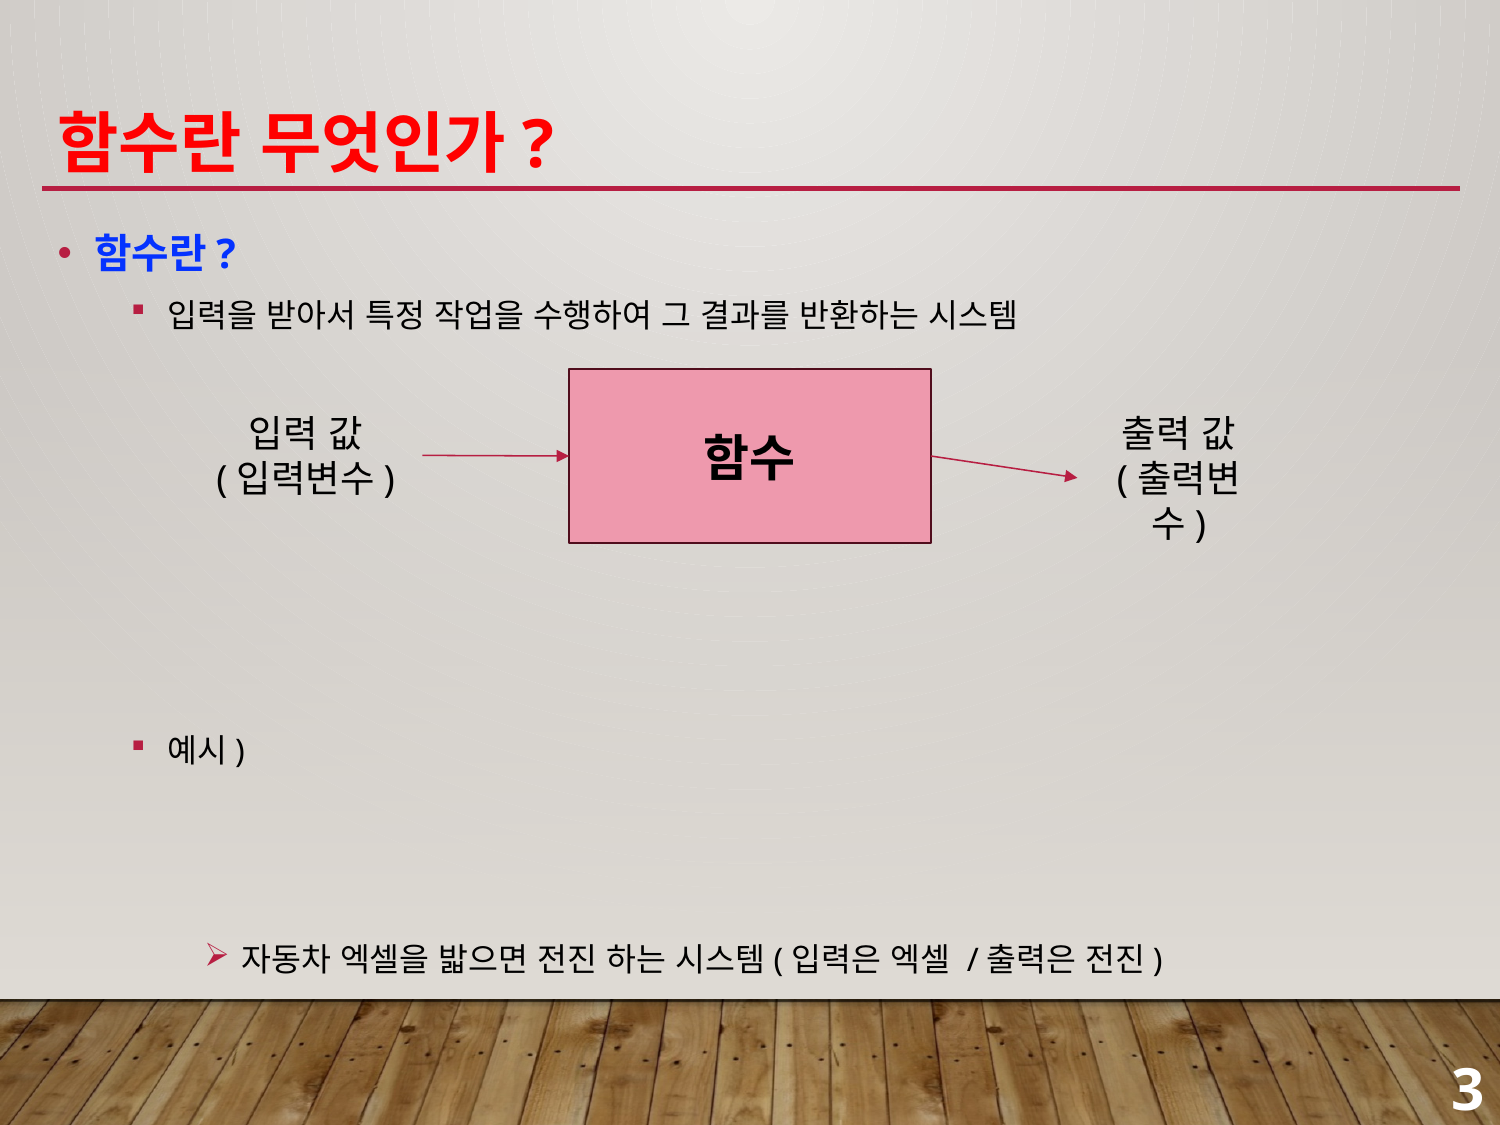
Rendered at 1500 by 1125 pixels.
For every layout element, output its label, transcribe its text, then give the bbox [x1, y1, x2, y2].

picture [0, 999, 1500, 1125]
text_box 함수 [568, 368, 932, 544]
text_box 출력 값 (출력변수) [1077, 402, 1281, 553]
title 함수란 무엇인가? [42, 16, 1461, 189]
text_box 입력 값 (입력변수) [188, 402, 423, 508]
